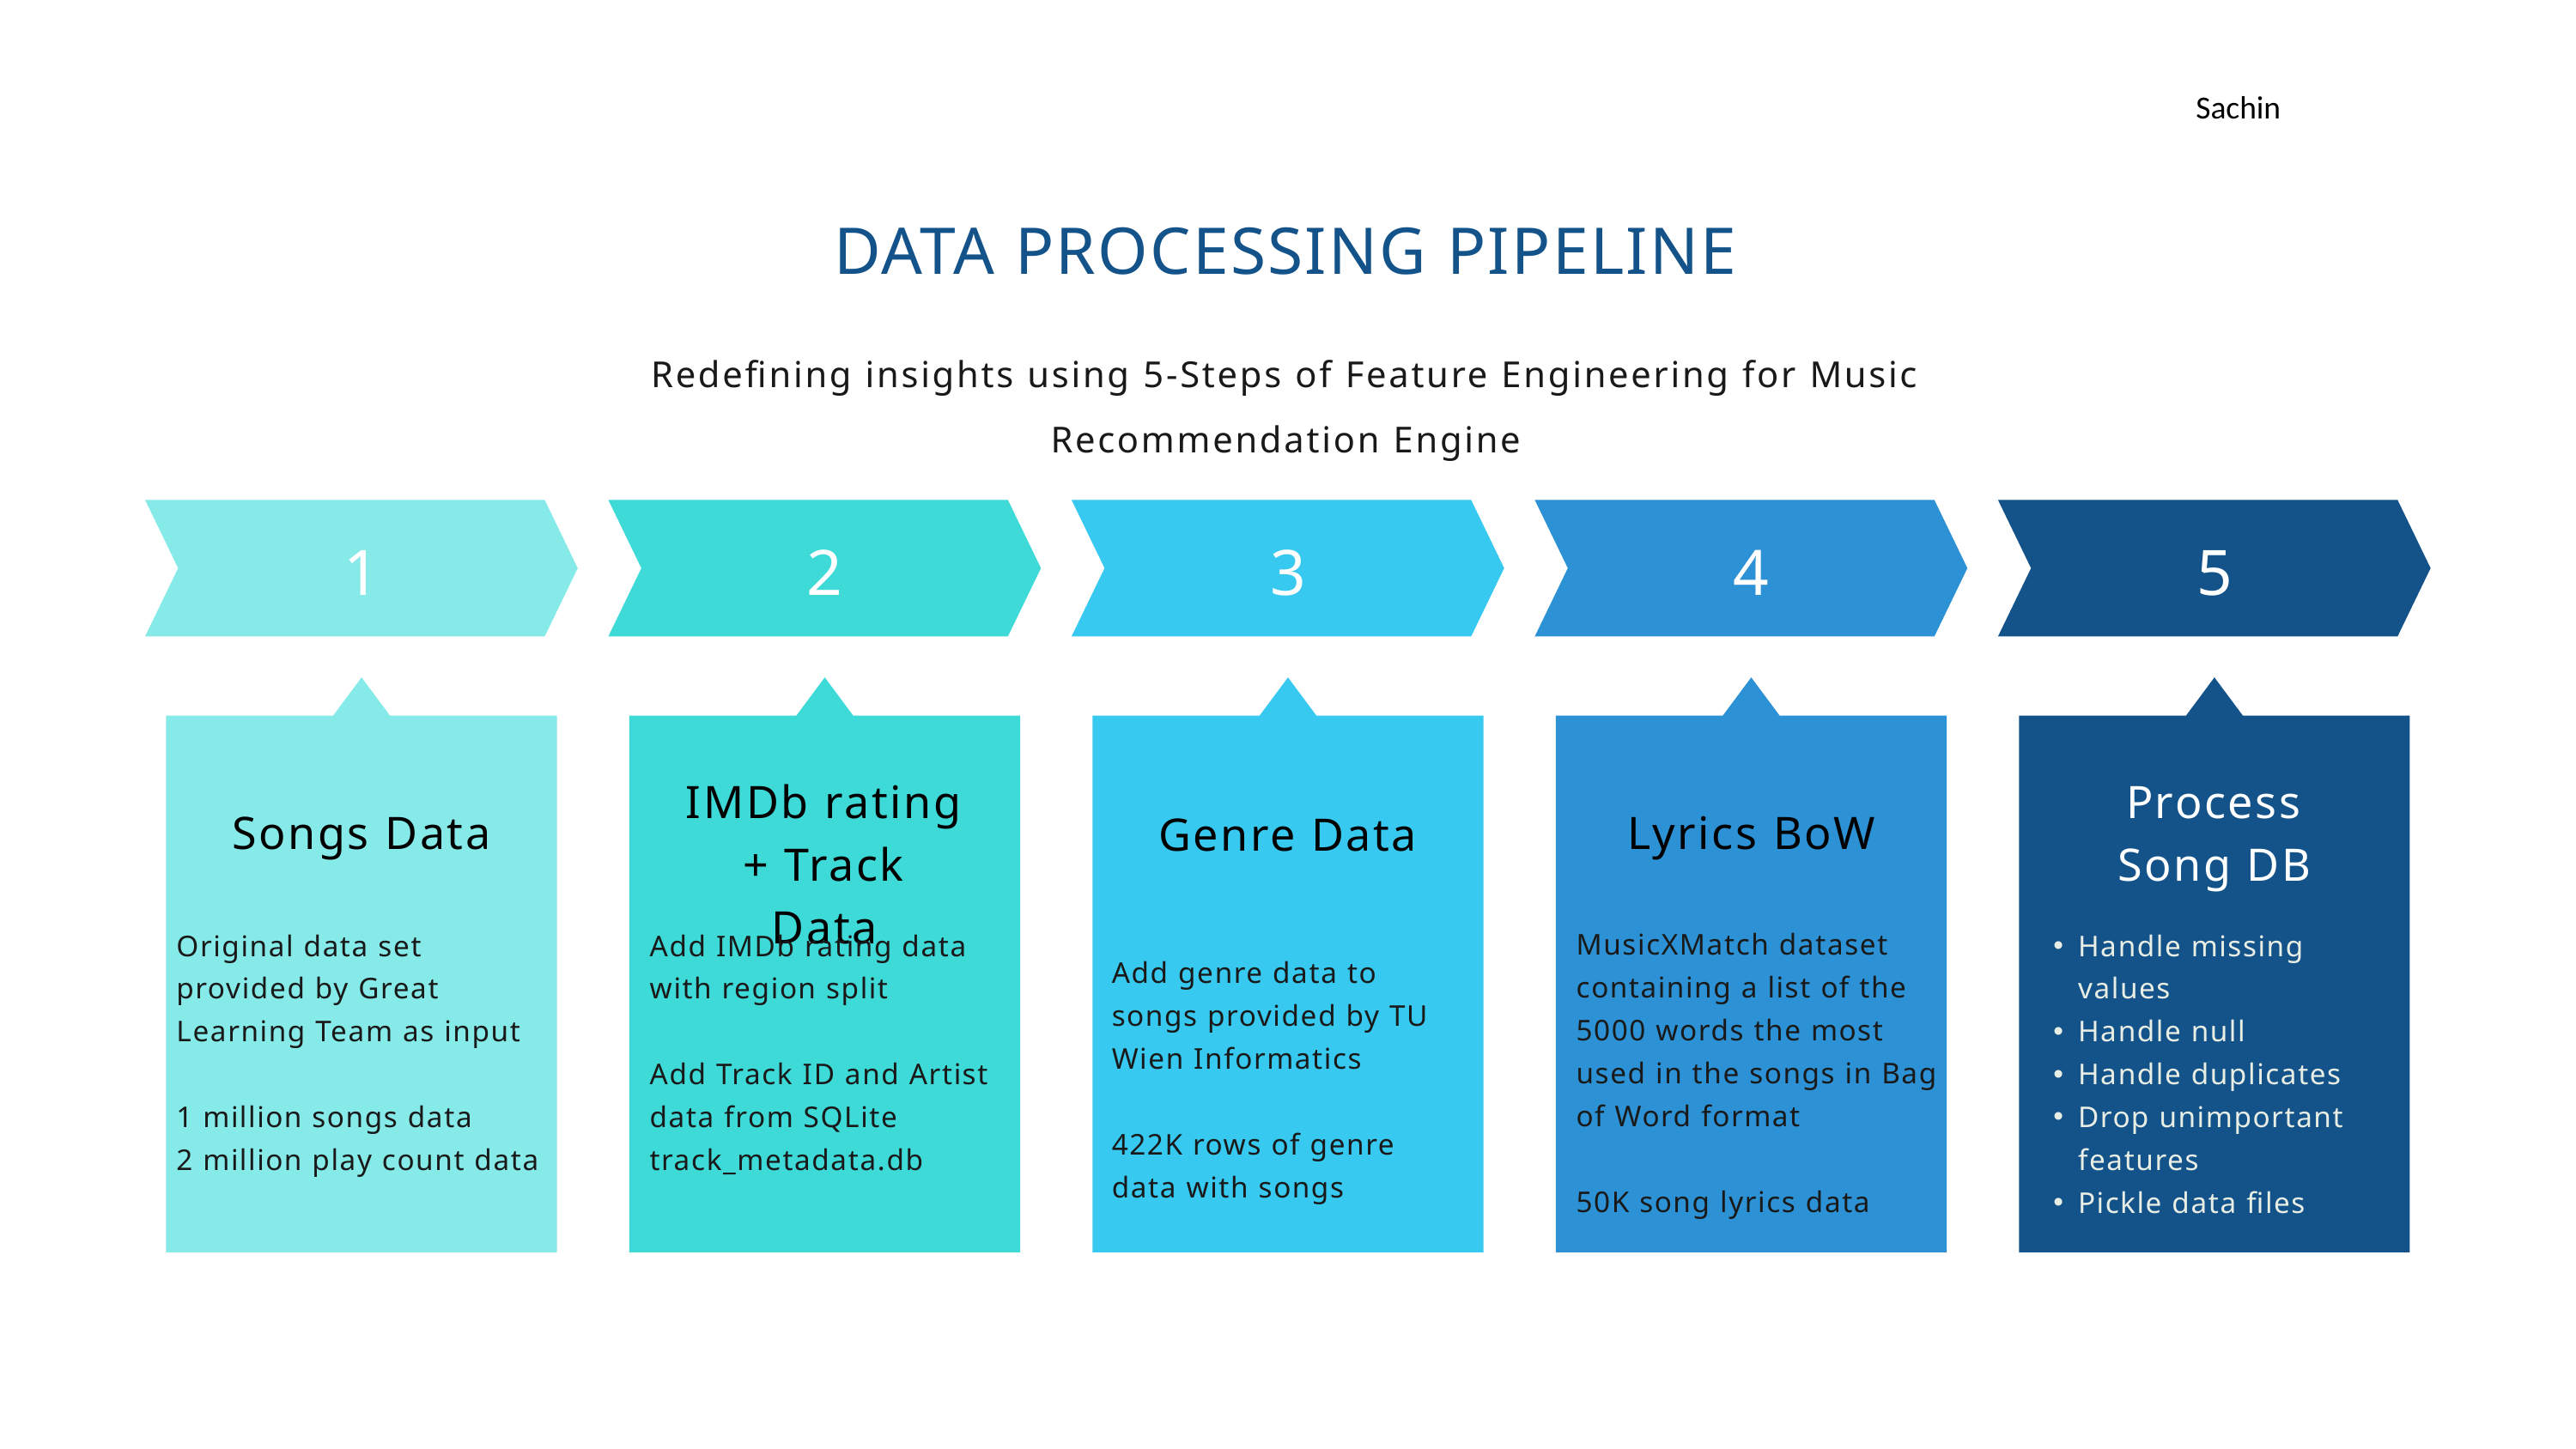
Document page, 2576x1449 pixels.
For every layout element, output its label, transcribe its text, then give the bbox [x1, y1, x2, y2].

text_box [2183, 676, 2246, 720]
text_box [1256, 676, 1320, 720]
text_box Process Song DB [2074, 765, 2355, 891]
text_box Add IMDb rating data with region split Add Track ID and Artist data from SQLite track_metadata.db [649, 919, 1021, 1220]
text_box [1555, 715, 1947, 1252]
text_box [1092, 715, 1484, 1252]
text_box Lyrics BoW [1610, 796, 1893, 859]
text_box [497, 202, 2075, 455]
text_box Genre Data [1147, 797, 1429, 860]
text_box Original data set provided by Great Learning Team as input 1 million songs data 2 million play count data [176, 919, 547, 1263]
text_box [144, 499, 579, 638]
text_box Songs Data [221, 796, 502, 859]
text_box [1534, 499, 1968, 638]
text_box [330, 676, 393, 720]
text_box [607, 499, 1042, 638]
text_box Add genre data to songs provided by TU Wien Informatics 422K rows of genre data with songs [1111, 946, 1464, 1247]
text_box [1719, 676, 1783, 720]
text_box Sachin [2183, 80, 2494, 132]
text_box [1071, 499, 1505, 638]
text_box MusicXMatch dataset containing a list of the 5000 words the most used in the songs in Bag of Word format 50K song lyrics data [1576, 918, 1947, 1219]
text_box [1997, 499, 2432, 638]
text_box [793, 676, 857, 720]
text_box [629, 715, 1021, 1252]
text_box [166, 715, 557, 1252]
text_box [2019, 715, 2410, 1252]
text_box IMDb rating + Track Data [683, 765, 966, 919]
text_box Handle missing values Handle null Handle duplicates Drop unimportant features Pickle data files [2029, 919, 2400, 1263]
